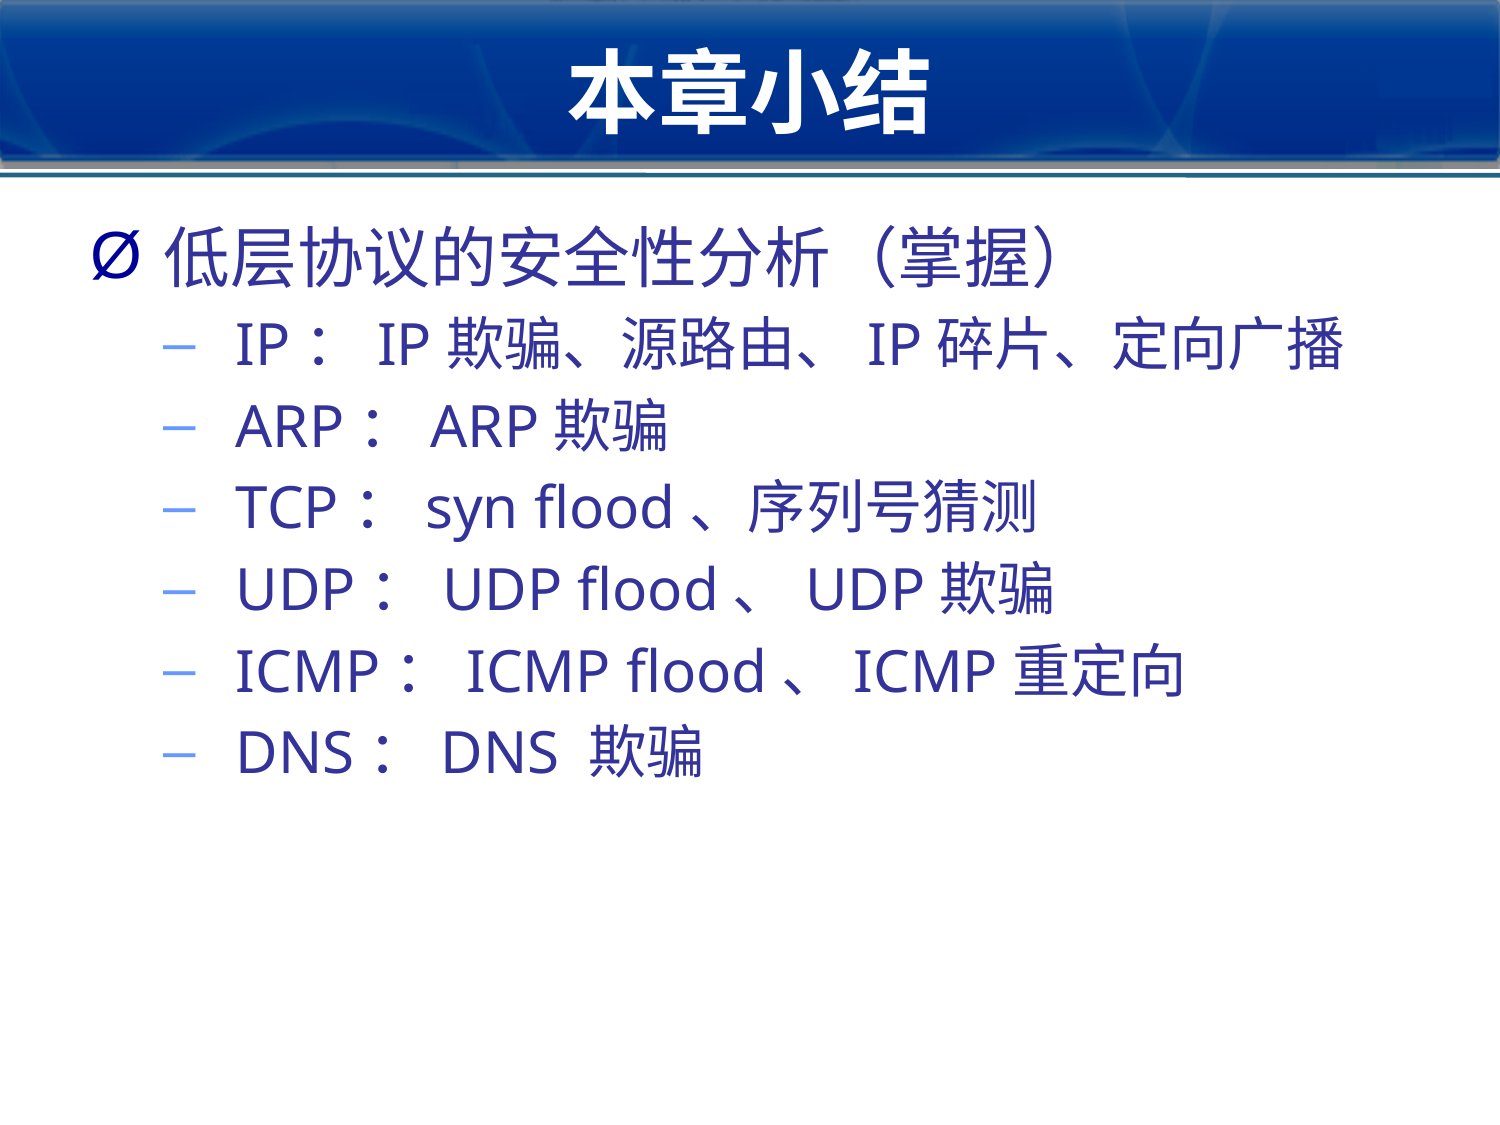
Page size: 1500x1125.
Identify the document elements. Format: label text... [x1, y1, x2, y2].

list 低层协议的安全性分析（掌握） IP：IP欺骗、源路由、IP碎片、定向广播 ARP：ARP欺骗 TCP：syn flood、序列号猜测 UDP：UDP flood、UDP欺骗 ICMP：ICMP flood、ICMP重定向 DNS：DNS 欺骗 [75, 208, 1425, 1047]
title 本章小结 [75, 0, 1425, 184]
